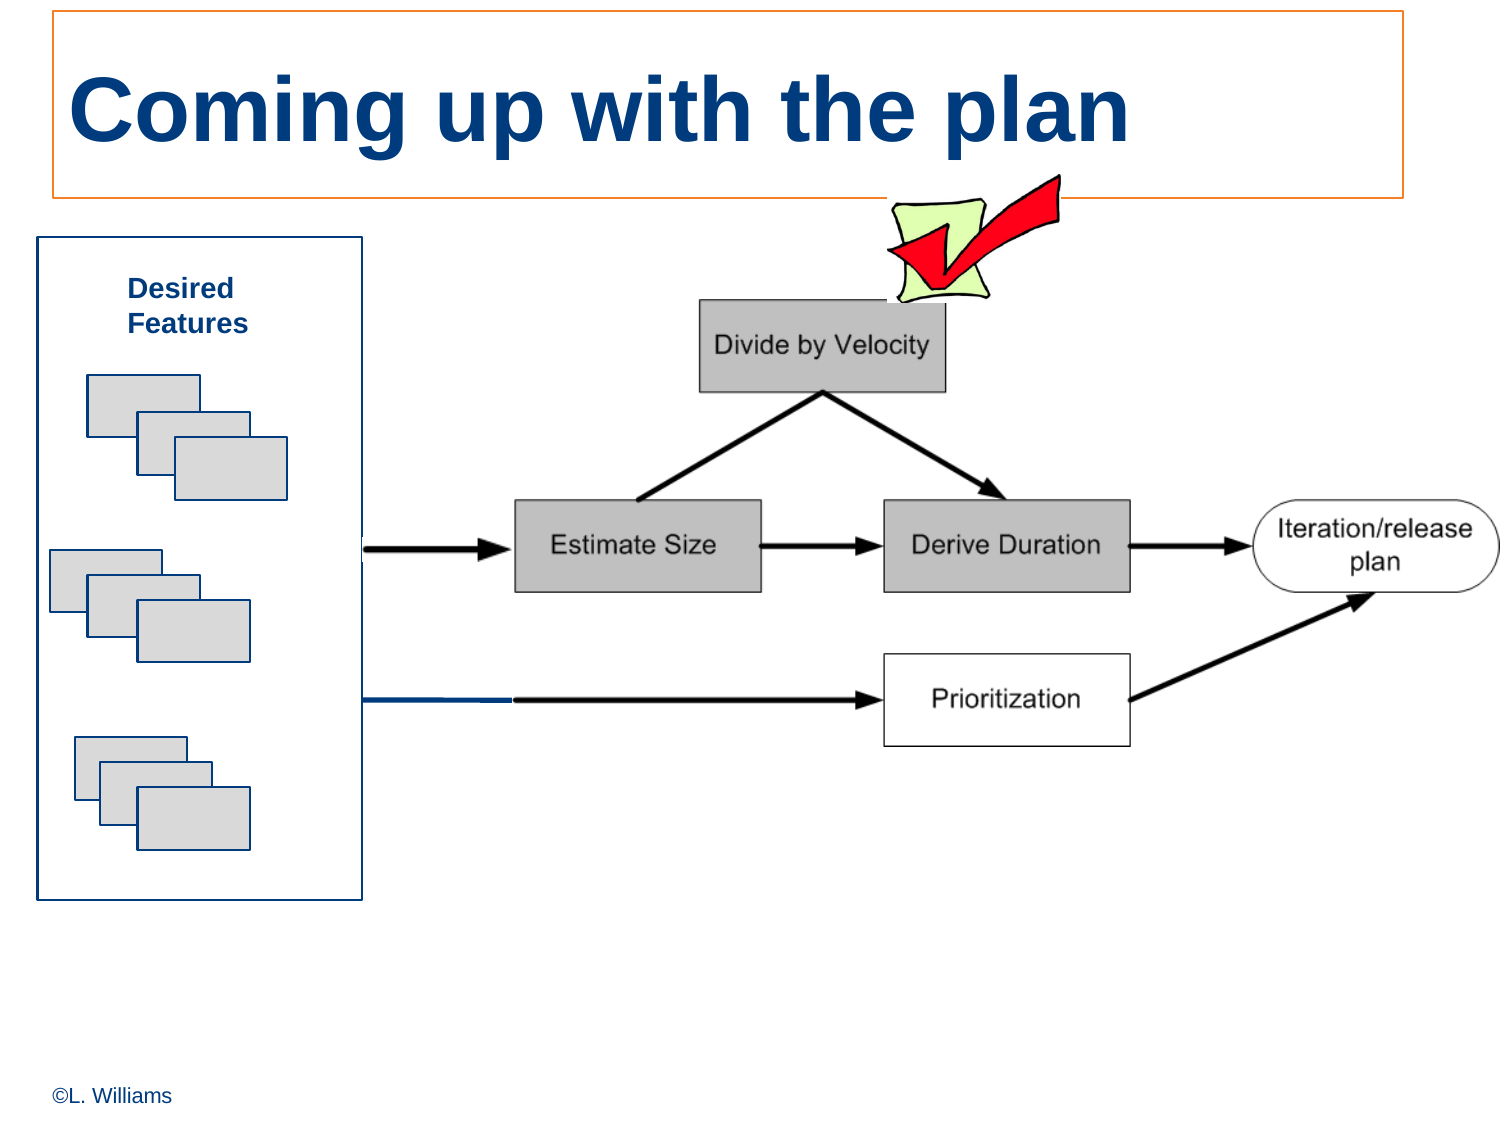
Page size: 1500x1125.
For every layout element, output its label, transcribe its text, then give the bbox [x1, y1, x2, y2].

text_box [174, 437, 288, 500]
text_box [87, 574, 200, 638]
picture [362, 174, 1500, 748]
text_box [50, 549, 163, 613]
text_box Desired Features [112, 262, 275, 348]
text_box [137, 599, 250, 663]
text_box [75, 737, 188, 800]
title Coming up with the plan [52, 10, 1404, 199]
text_box [87, 374, 200, 438]
text_box [37, 237, 363, 900]
text_box [99, 762, 213, 825]
text_box ©L. Williams [37, 1074, 263, 1116]
text_box [137, 412, 250, 475]
text_box [137, 787, 250, 850]
